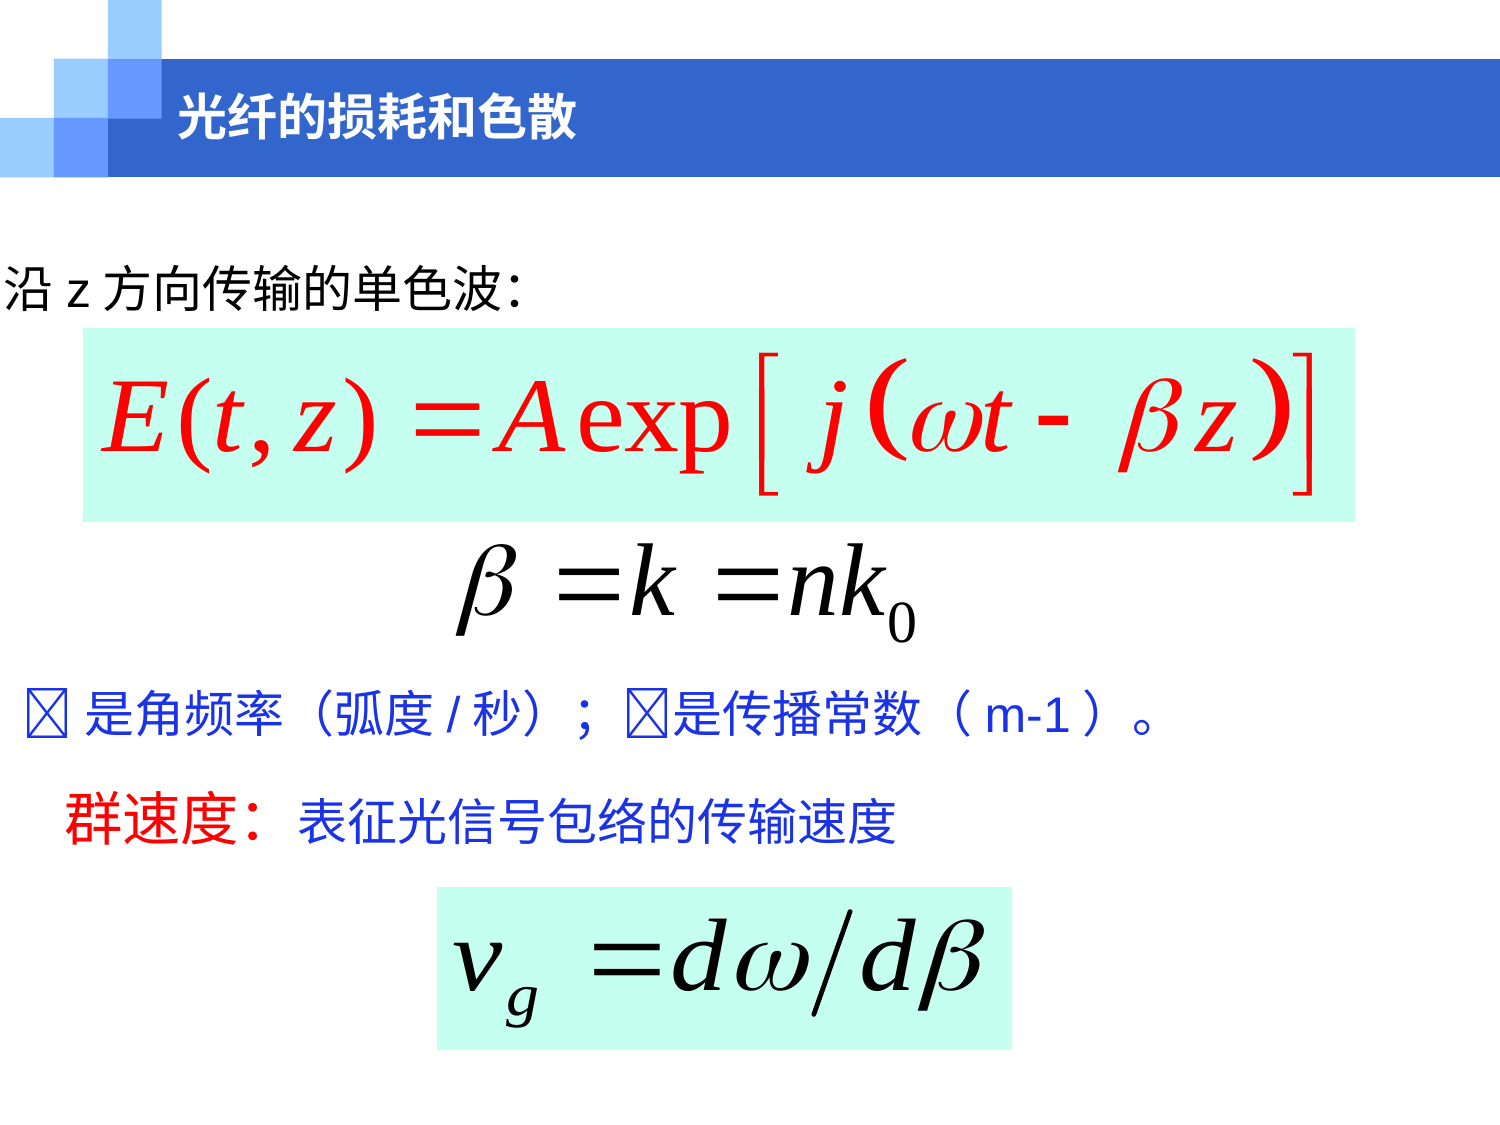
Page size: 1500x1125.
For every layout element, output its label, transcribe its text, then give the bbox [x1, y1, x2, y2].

text_box 沿z方向传输的单色波： [0, 249, 577, 325]
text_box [437, 887, 1013, 1050]
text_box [82, 327, 1355, 523]
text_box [437, 512, 938, 668]
text_box 是角频率（弧度/秒）；是传播常数（m-1）。 [0, 674, 1198, 750]
text_box 群速度：表征光信号包络的传输速度 [49, 774, 913, 860]
text_box 光纤的损耗和色散 [162, 74, 1375, 155]
